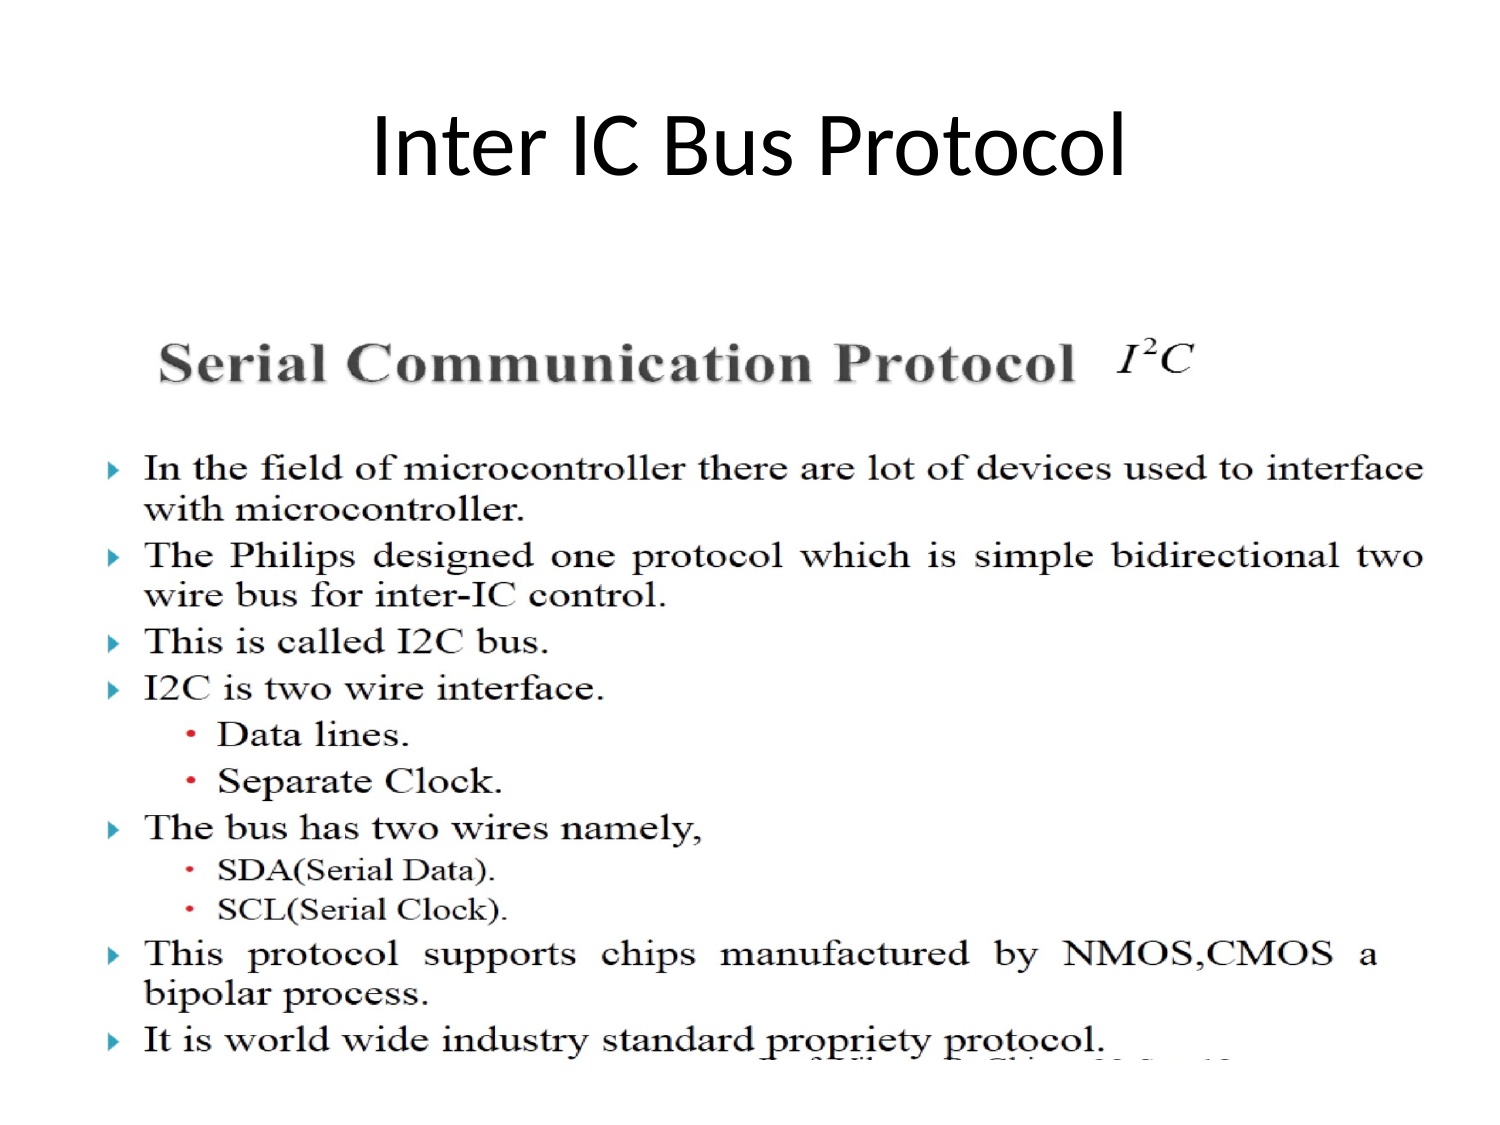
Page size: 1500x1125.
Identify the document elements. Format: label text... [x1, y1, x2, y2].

title Inter IC Bus Protocol [75, 45, 1425, 233]
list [74, 262, 1438, 1101]
